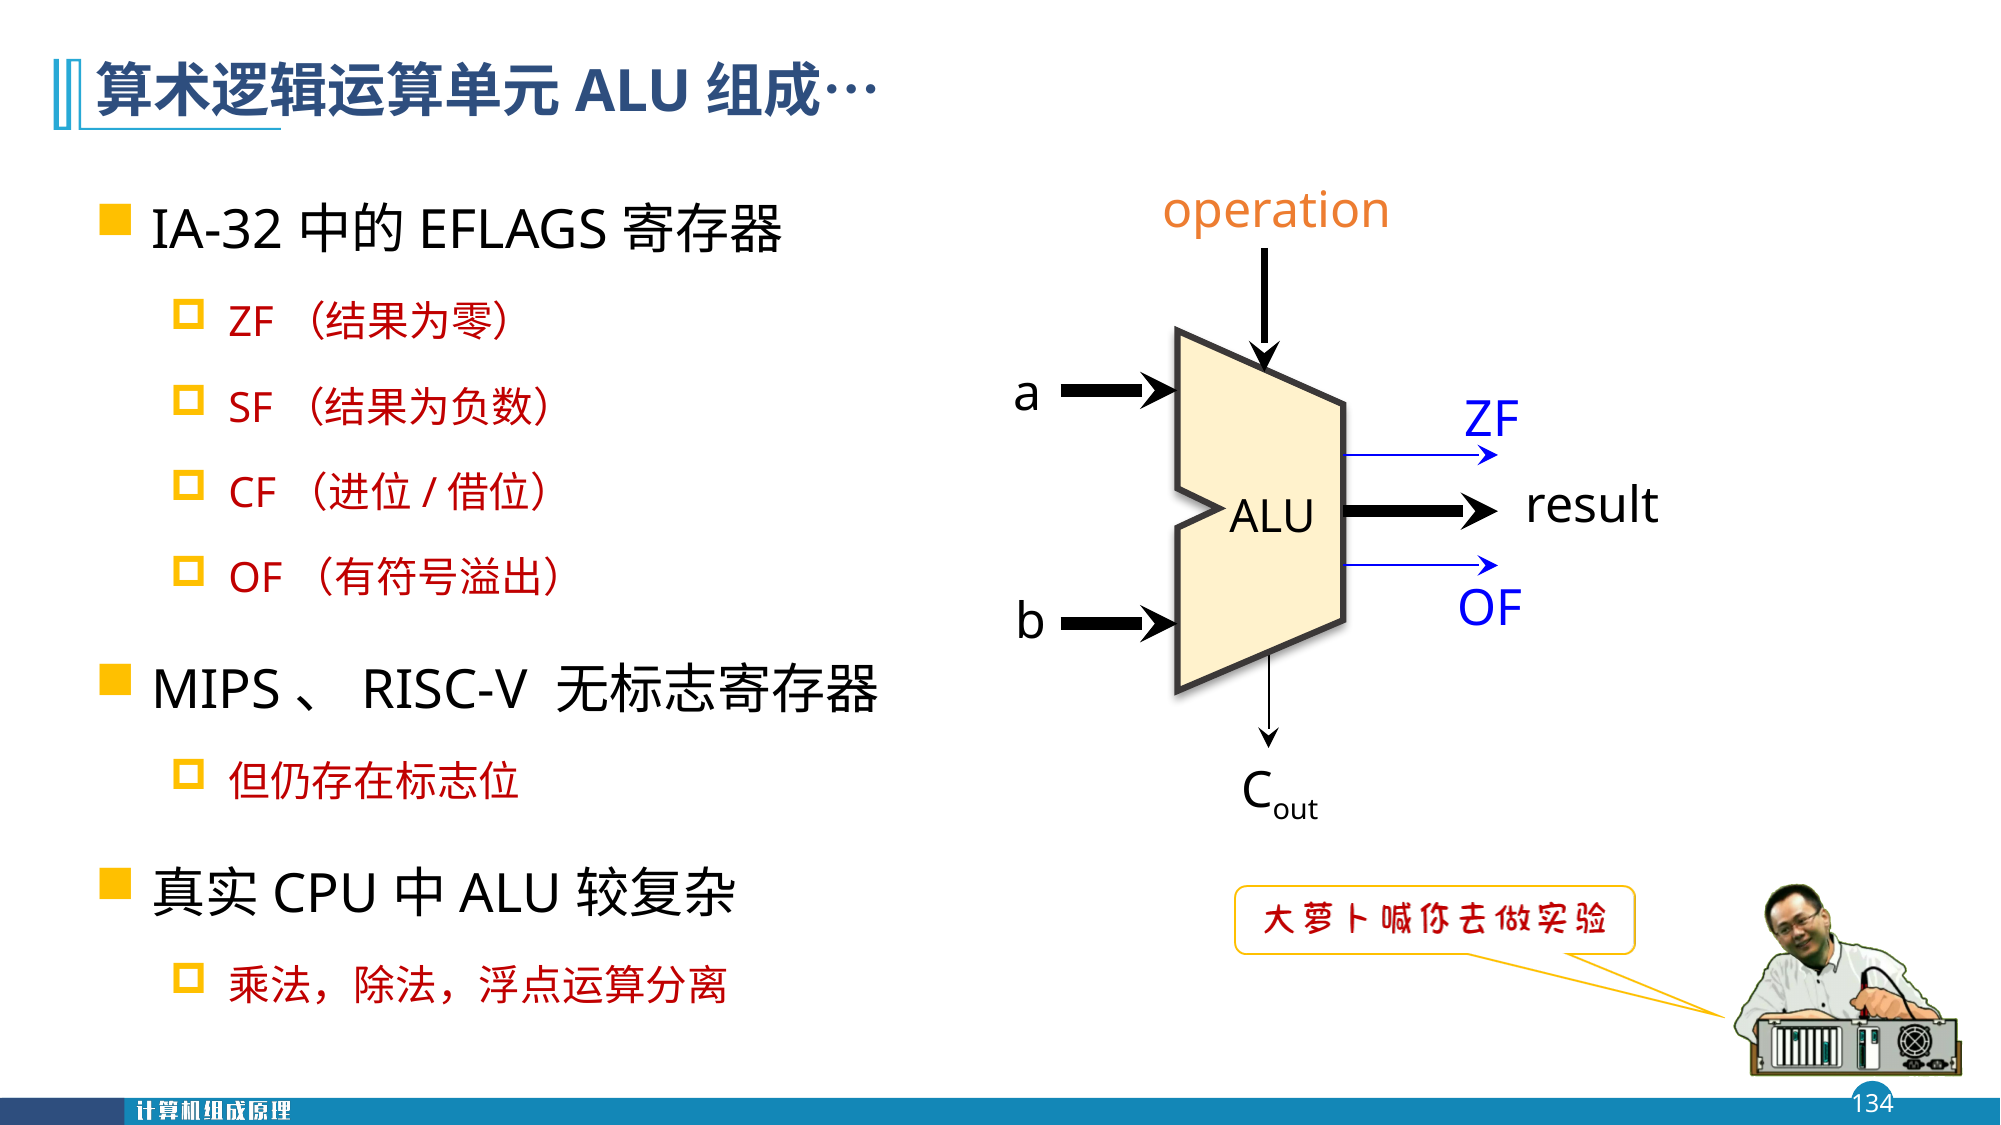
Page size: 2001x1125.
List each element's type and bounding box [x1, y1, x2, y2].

title [80, 42, 1805, 144]
list [80, 154, 1970, 1080]
text_box [1234, 871, 1987, 1080]
text_box [998, 170, 1672, 826]
